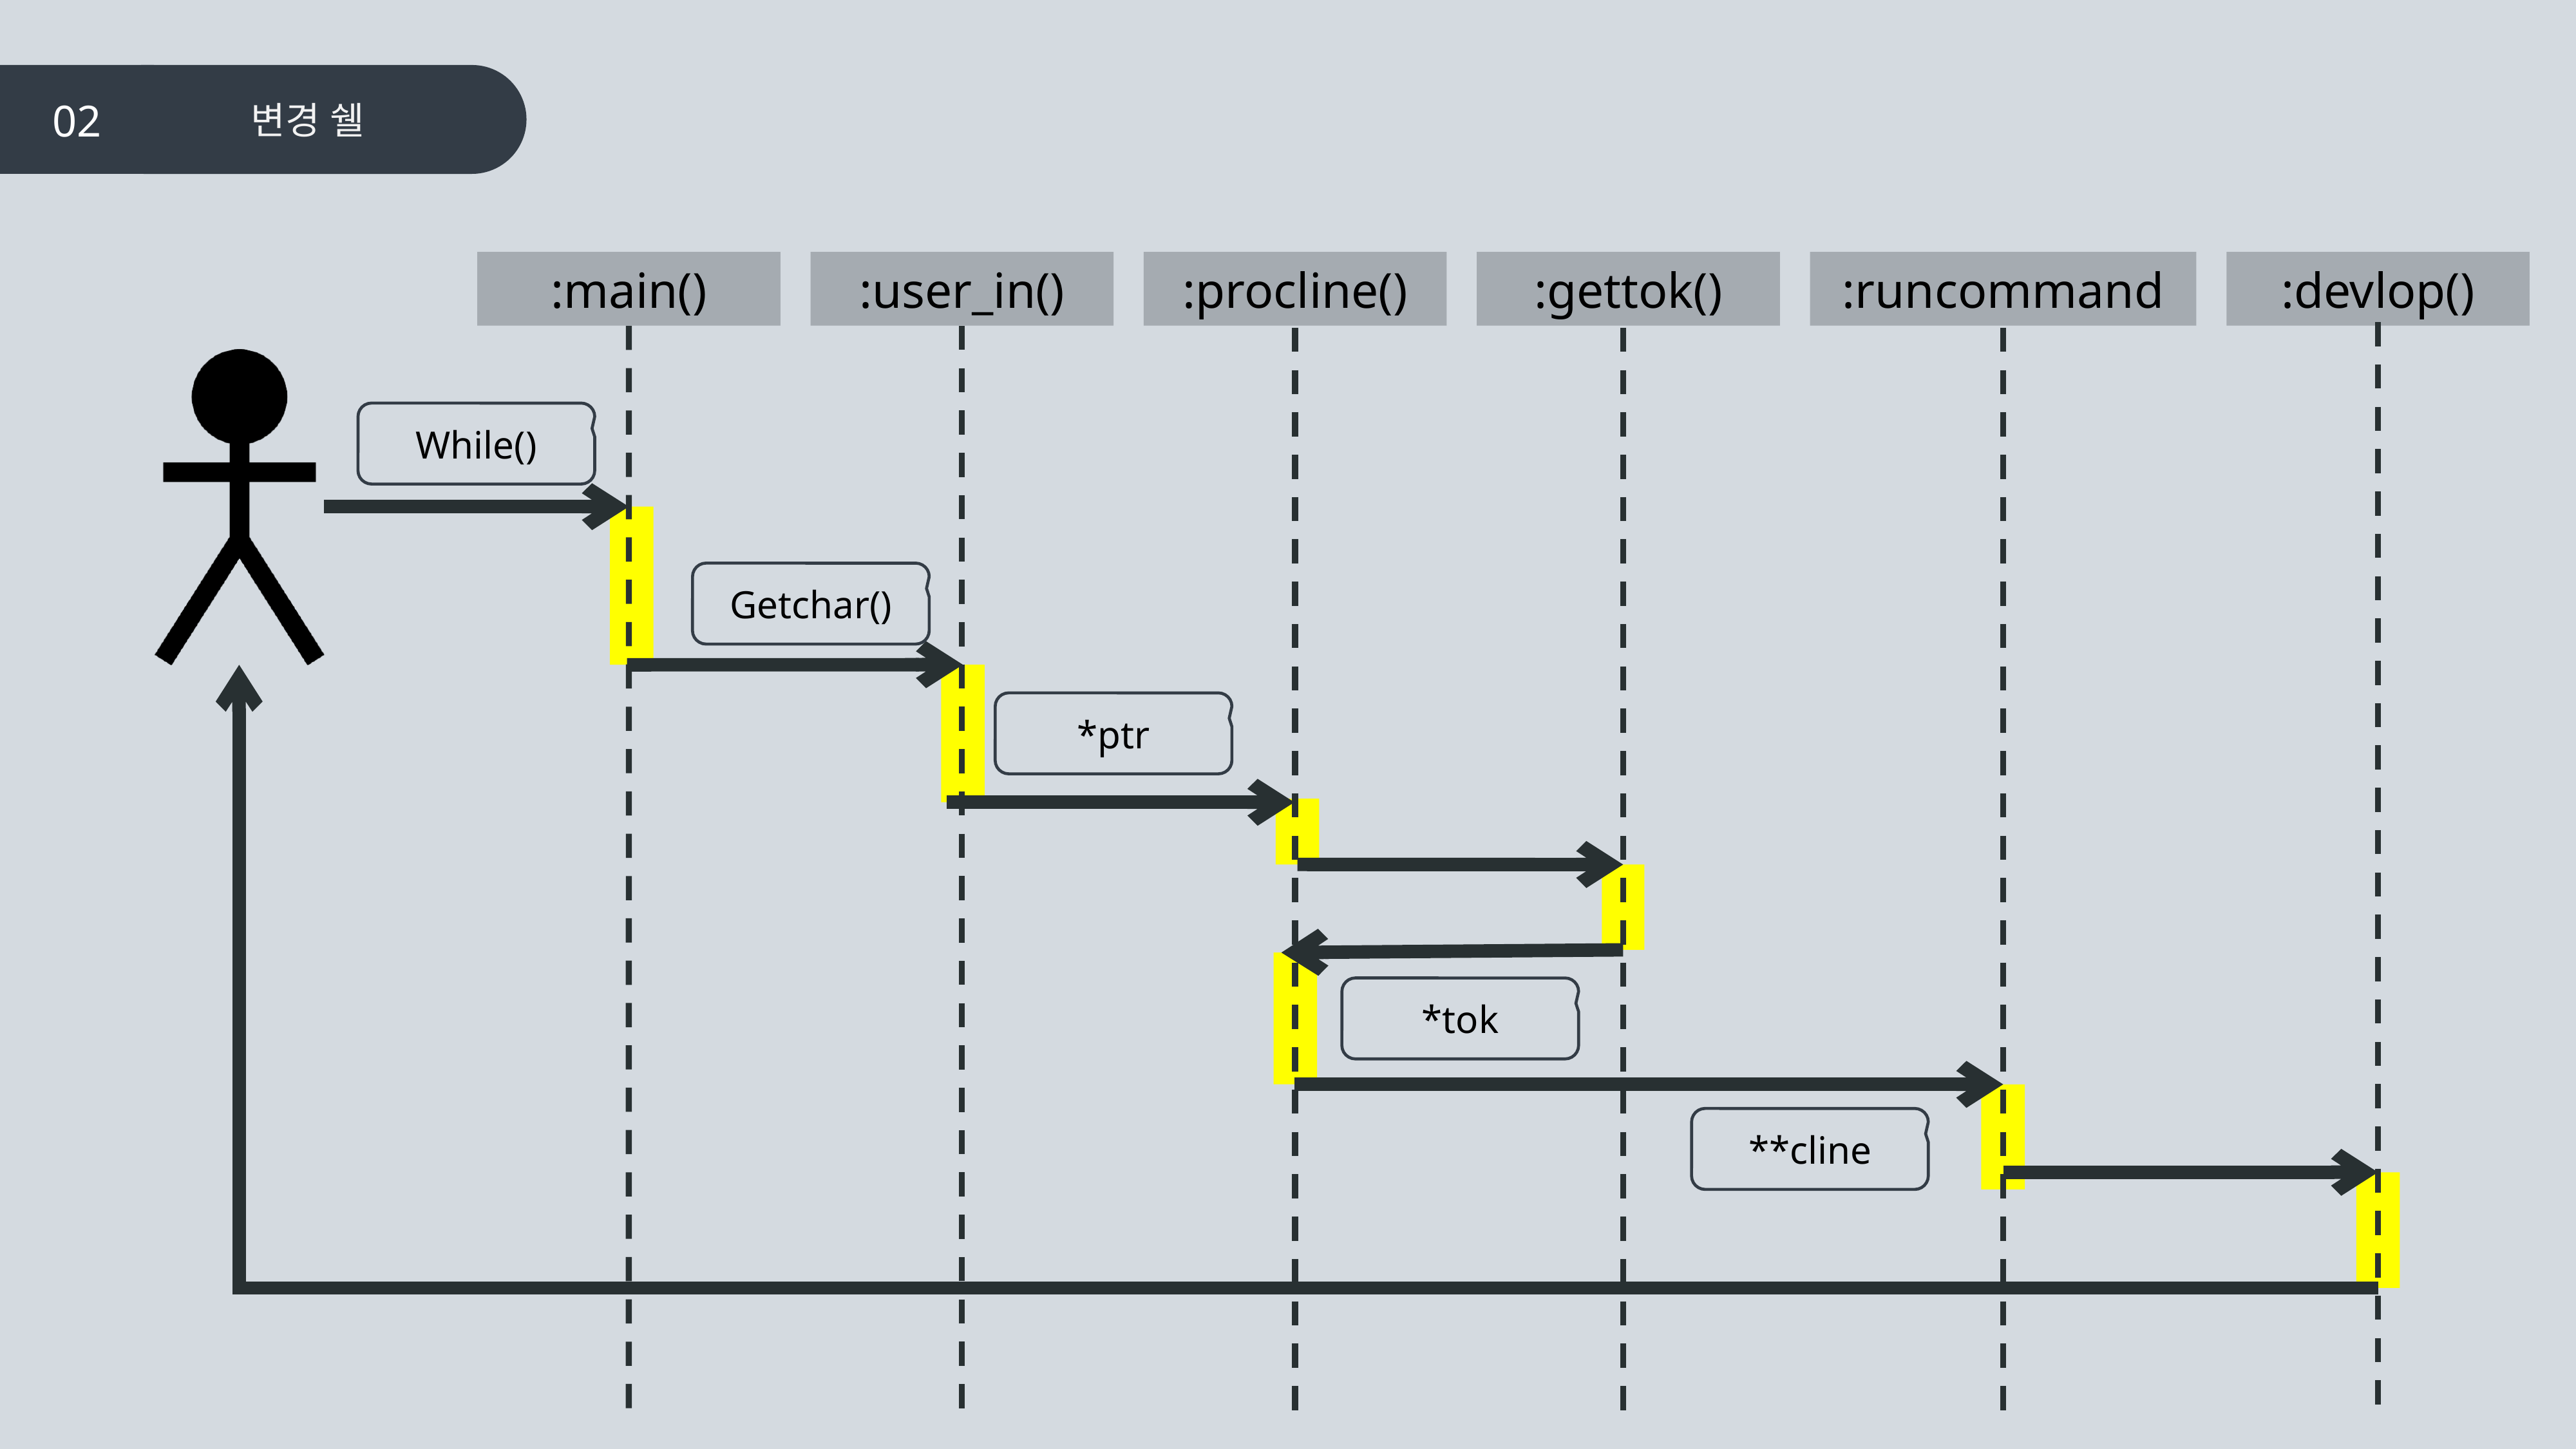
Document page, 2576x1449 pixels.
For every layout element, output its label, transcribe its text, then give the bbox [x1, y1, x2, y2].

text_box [0, 64, 527, 174]
text_box :runcommand [1810, 251, 2197, 327]
text_box [629, 506, 654, 658]
picture [154, 348, 325, 665]
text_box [239, 665, 2378, 1288]
text_box [609, 509, 629, 665]
text_box [2378, 1171, 2400, 1289]
text_box While() [357, 402, 596, 485]
text_box :user_in() [810, 251, 1114, 327]
text_box :procline() [1143, 251, 1447, 327]
text_box :main() [477, 251, 781, 327]
text_box :devlop() [2226, 251, 2530, 327]
text_box :gettok() [1476, 251, 1781, 327]
text_box Getchar() [692, 562, 930, 645]
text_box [1281, 949, 1624, 953]
